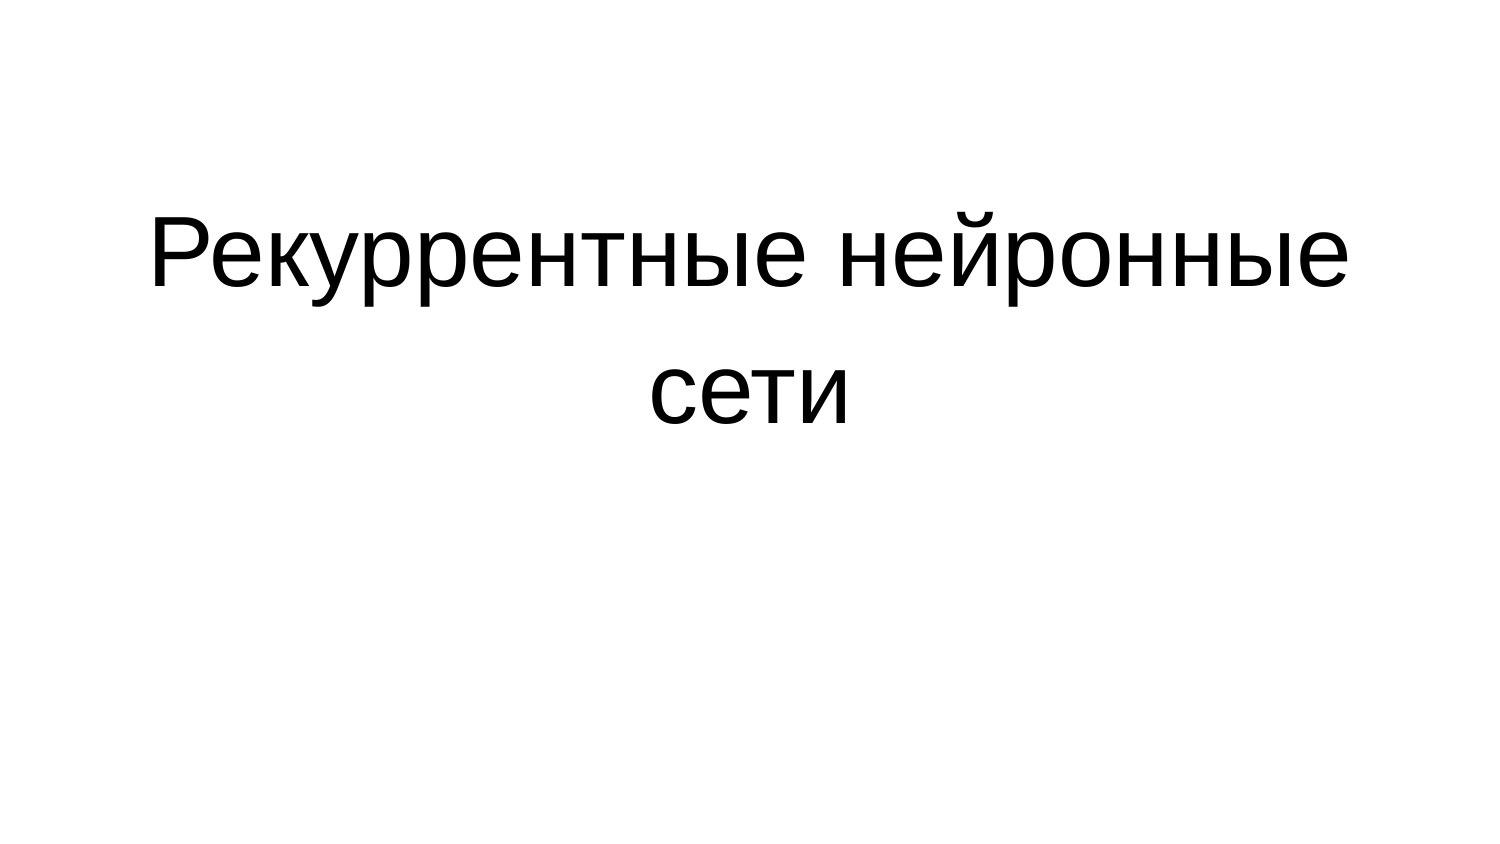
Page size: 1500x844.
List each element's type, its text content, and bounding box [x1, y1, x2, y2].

title Рекуррентные нейронные сети [51, 122, 1449, 459]
